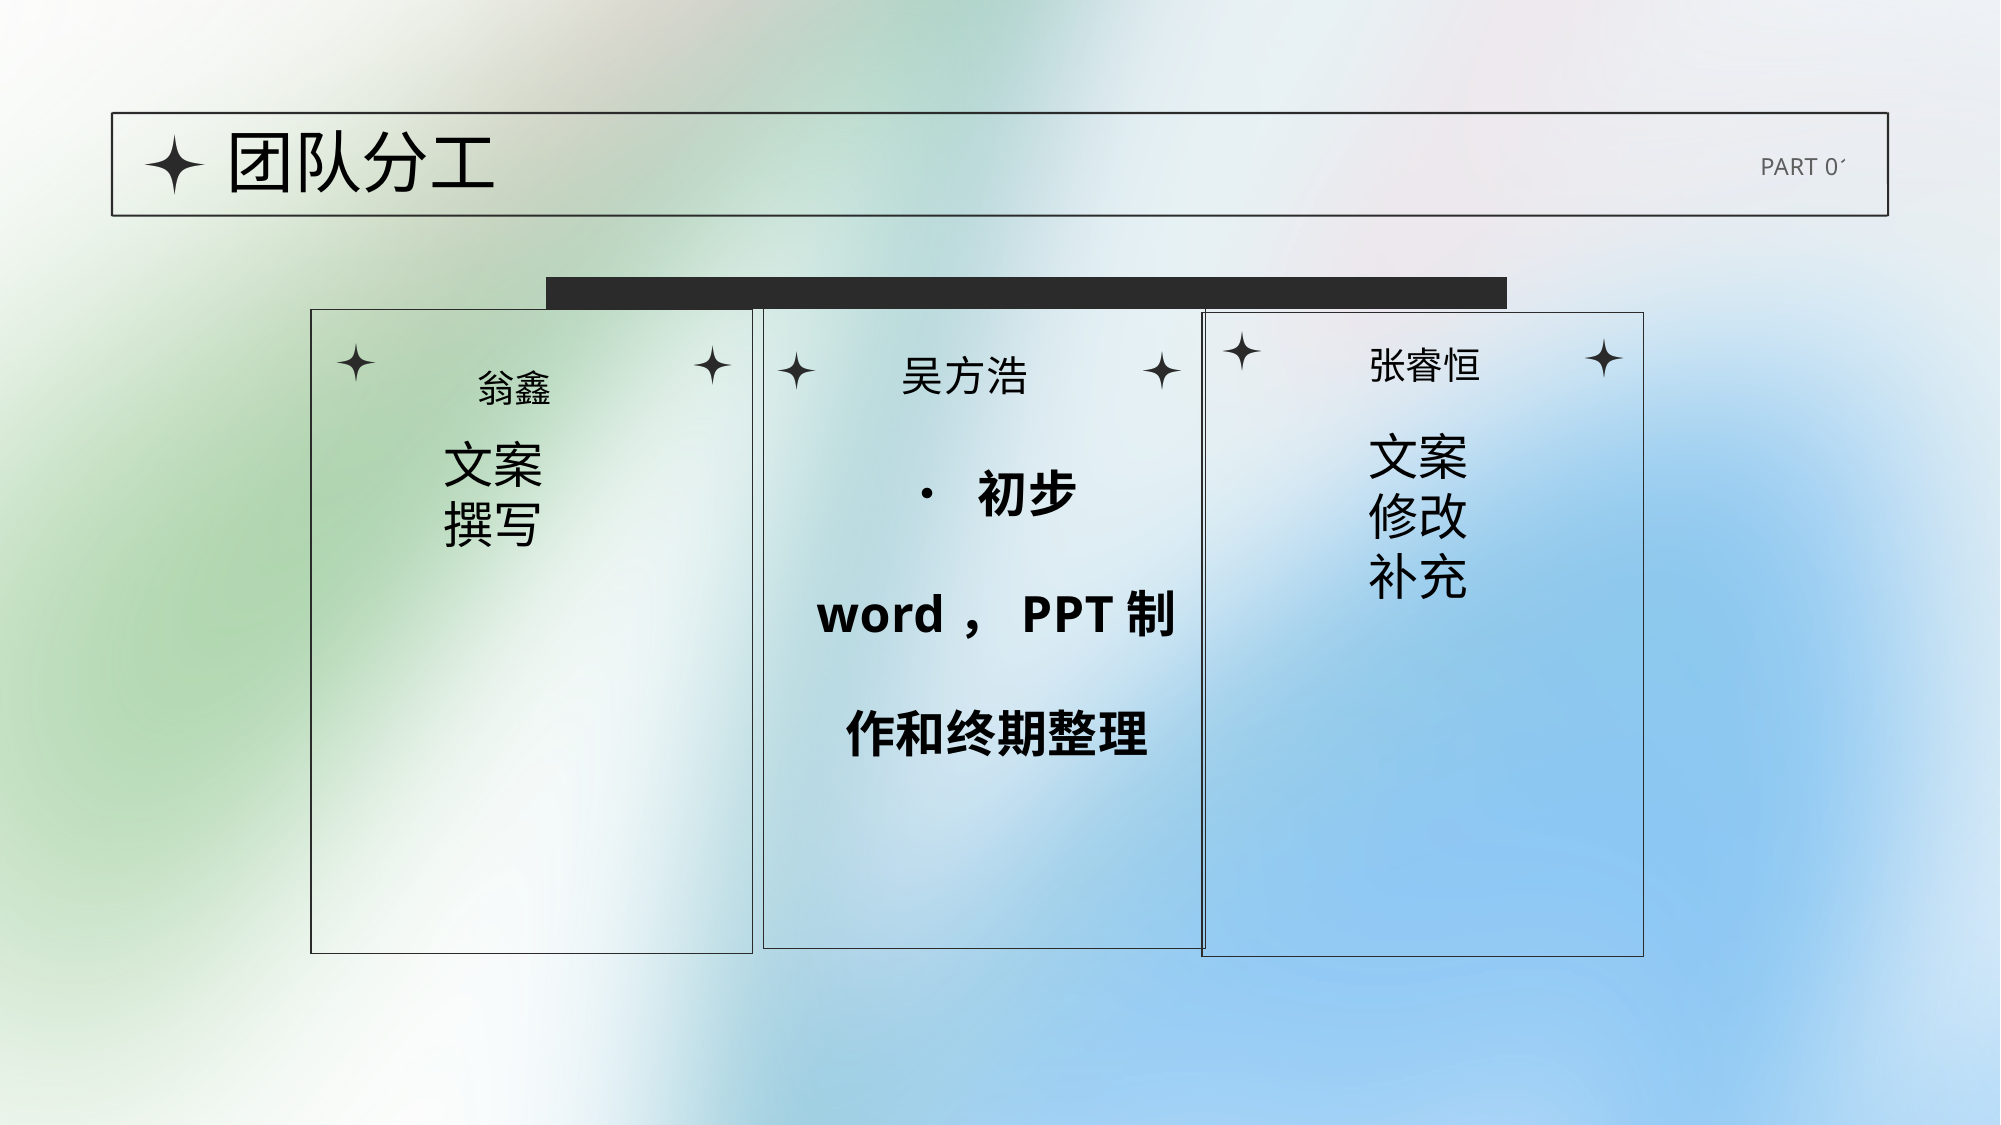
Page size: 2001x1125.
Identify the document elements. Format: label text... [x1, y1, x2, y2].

text_box [0, 0, 2000, 1125]
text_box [545, 276, 1507, 310]
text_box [111, 112, 1889, 217]
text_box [1201, 312, 1644, 957]
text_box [763, 318, 1196, 949]
text_box 团队分工 [226, 106, 679, 111]
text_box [310, 309, 753, 954]
